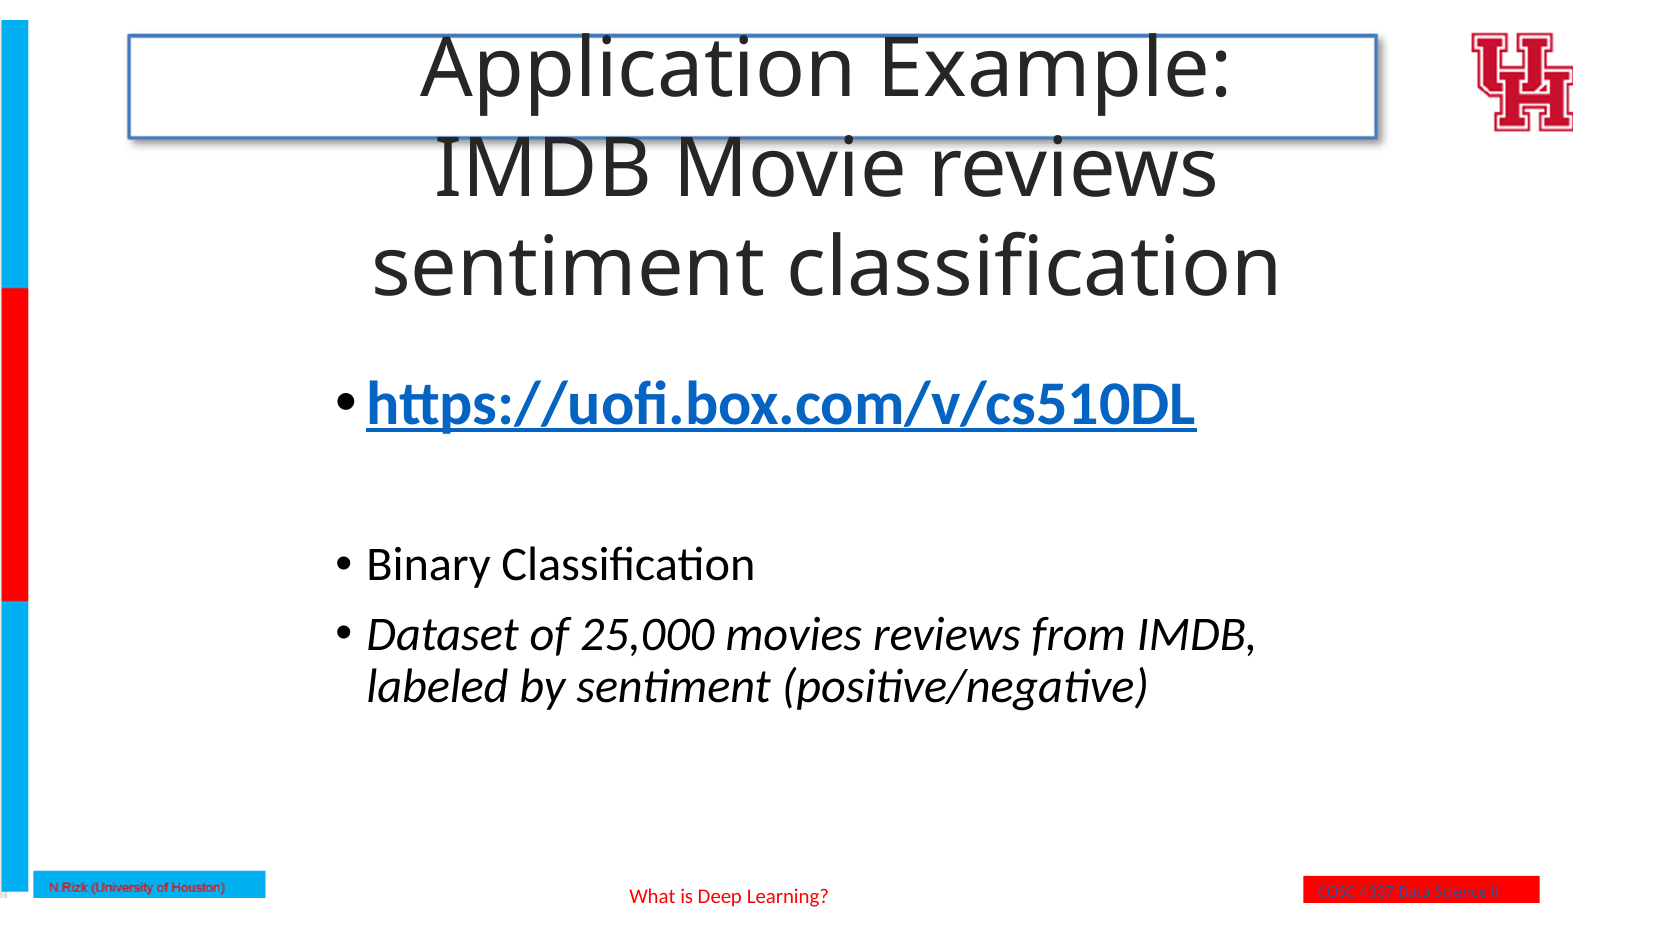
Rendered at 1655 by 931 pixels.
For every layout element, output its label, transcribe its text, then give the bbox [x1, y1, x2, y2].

picture [159, 883, 168, 891]
picture [92, 883, 98, 894]
picture [0, 20, 1573, 898]
picture [208, 885, 218, 891]
picture [193, 884, 207, 891]
picture [172, 883, 183, 891]
list https://uofi.box.com/v/cs510DL Binary Classification Dataset of 25,000 movies reviews from IMDB, labeled by sentiment (positive/negative) [320, 500, 1334, 900]
picture [102, 883, 152, 894]
text_box Application Example: IMDB Movie reviews sentiment classification [281, 24, 1373, 500]
picture [63, 883, 87, 891]
picture [50, 883, 58, 891]
